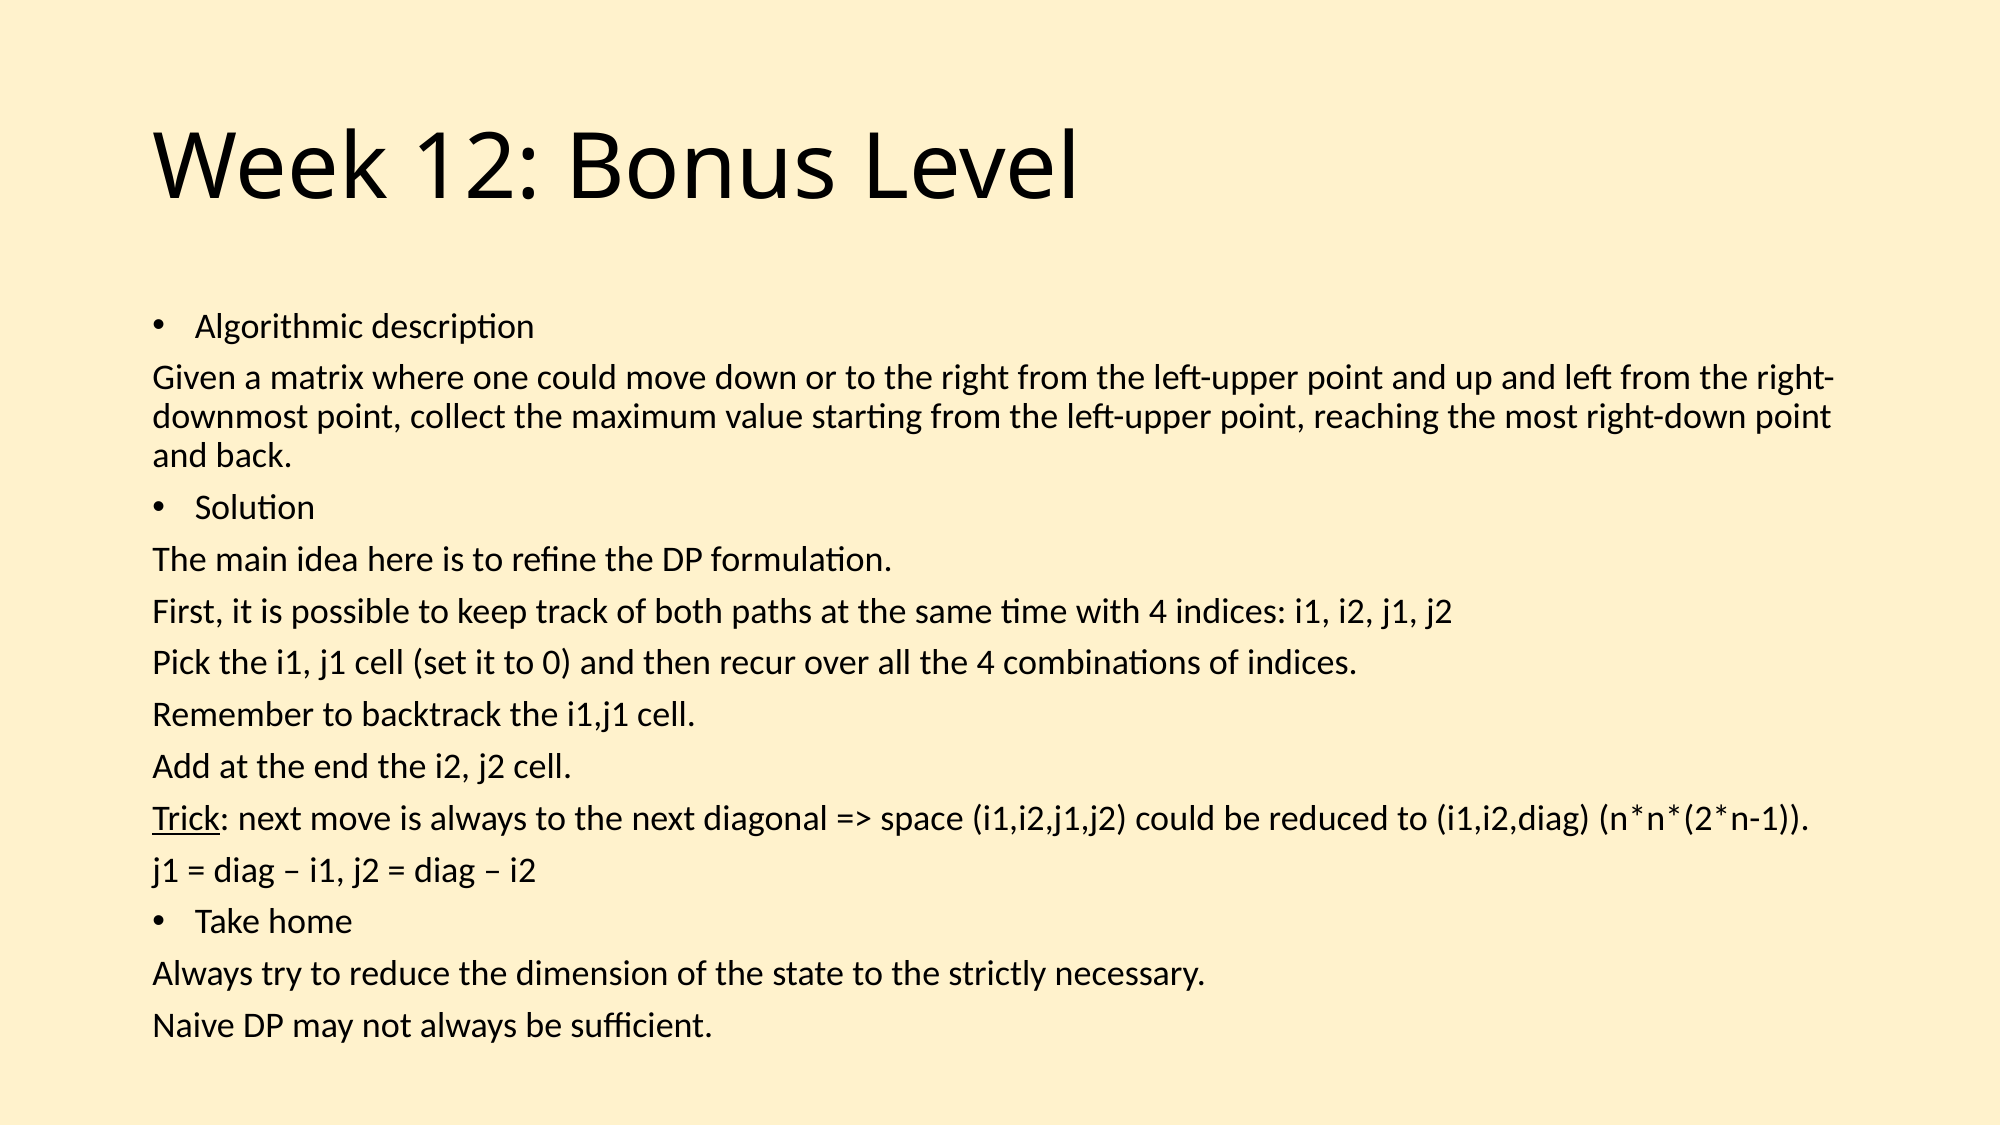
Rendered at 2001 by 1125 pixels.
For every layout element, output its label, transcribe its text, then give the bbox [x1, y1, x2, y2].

title Week 12: Bonus Level [137, 59, 1863, 278]
list Algorithmic description Given a matrix where one could move down or to the right from the left-upper point and up and left from the right-downmost point, collect the maximum value starting from the left-upper point, reaching the most right-down point and back. Solution The main idea here is to refine the DP formulation. First, it is possible to keep track of both paths at the same time with 4 indices: i1, i2, j1, j2 Pick the i1, j1 cell (set it to 0) and then recur over all the 4 combinations of indices. Remember to backtrack the i1,j1 cell. Add at the end the i2, j2 cell. Trick: next move is always to the next diagonal => space (i1,i2,j1,j2) could be reduced to (i1,i2,diag) (n*n*(2*n-1)). j1 = diag – i1, j2 = diag – i2 Take home Always try to reduce the dimension of the state to the strictly necessary. Naive DP may not always be sufficient. [137, 299, 1863, 1066]
